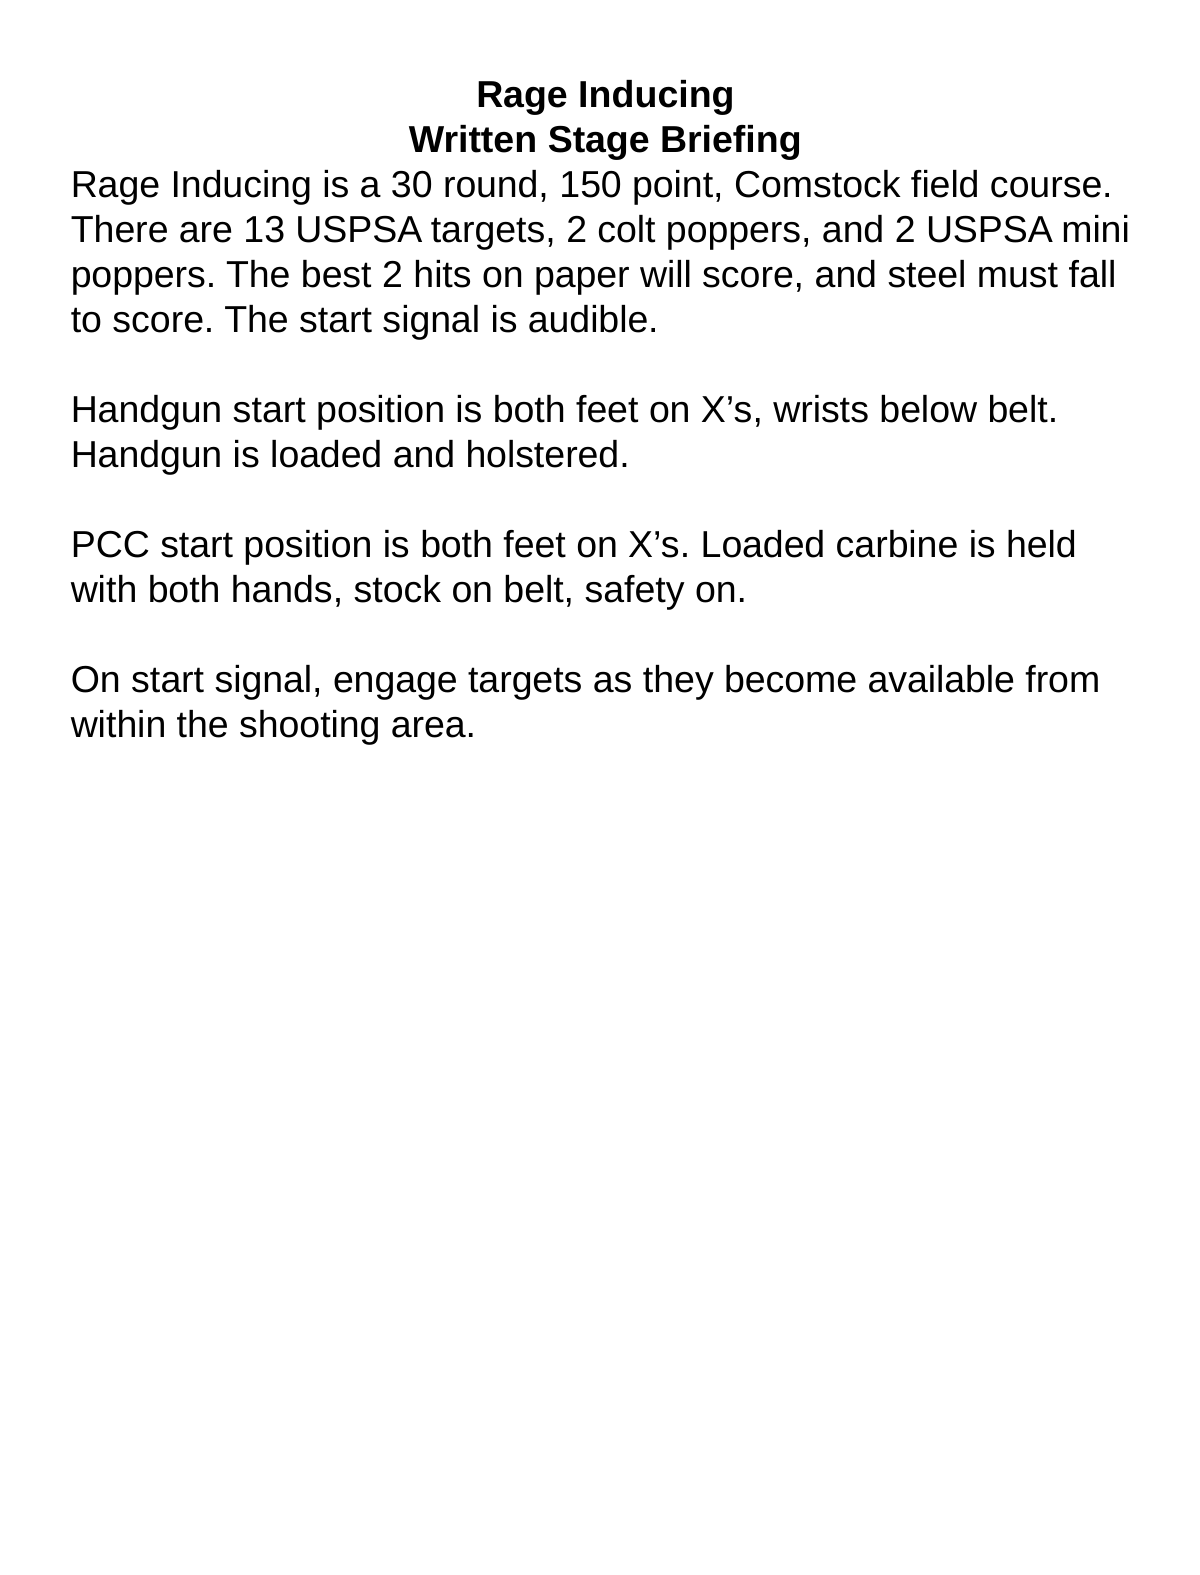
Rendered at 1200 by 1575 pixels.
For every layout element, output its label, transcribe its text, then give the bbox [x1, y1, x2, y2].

text_box Rage Inducing Written Stage Briefing Rage Inducing is a 30 round, 150 point, Comstock field course. There are 13 USPSA targets, 2 colt poppers, and 2 USPSA mini poppers. The best 2 hits on paper will score, and steel must fall to score. The start signal is audible. Handgun start position is both feet on X’s, wrists below belt. Handgun is loaded and holstered. PCC start position is both feet on X’s. Loaded carbine is held with both hands, stock on belt, safety on. On start signal, engage targets as they become available from within the shooting area. [56, 63, 1156, 753]
